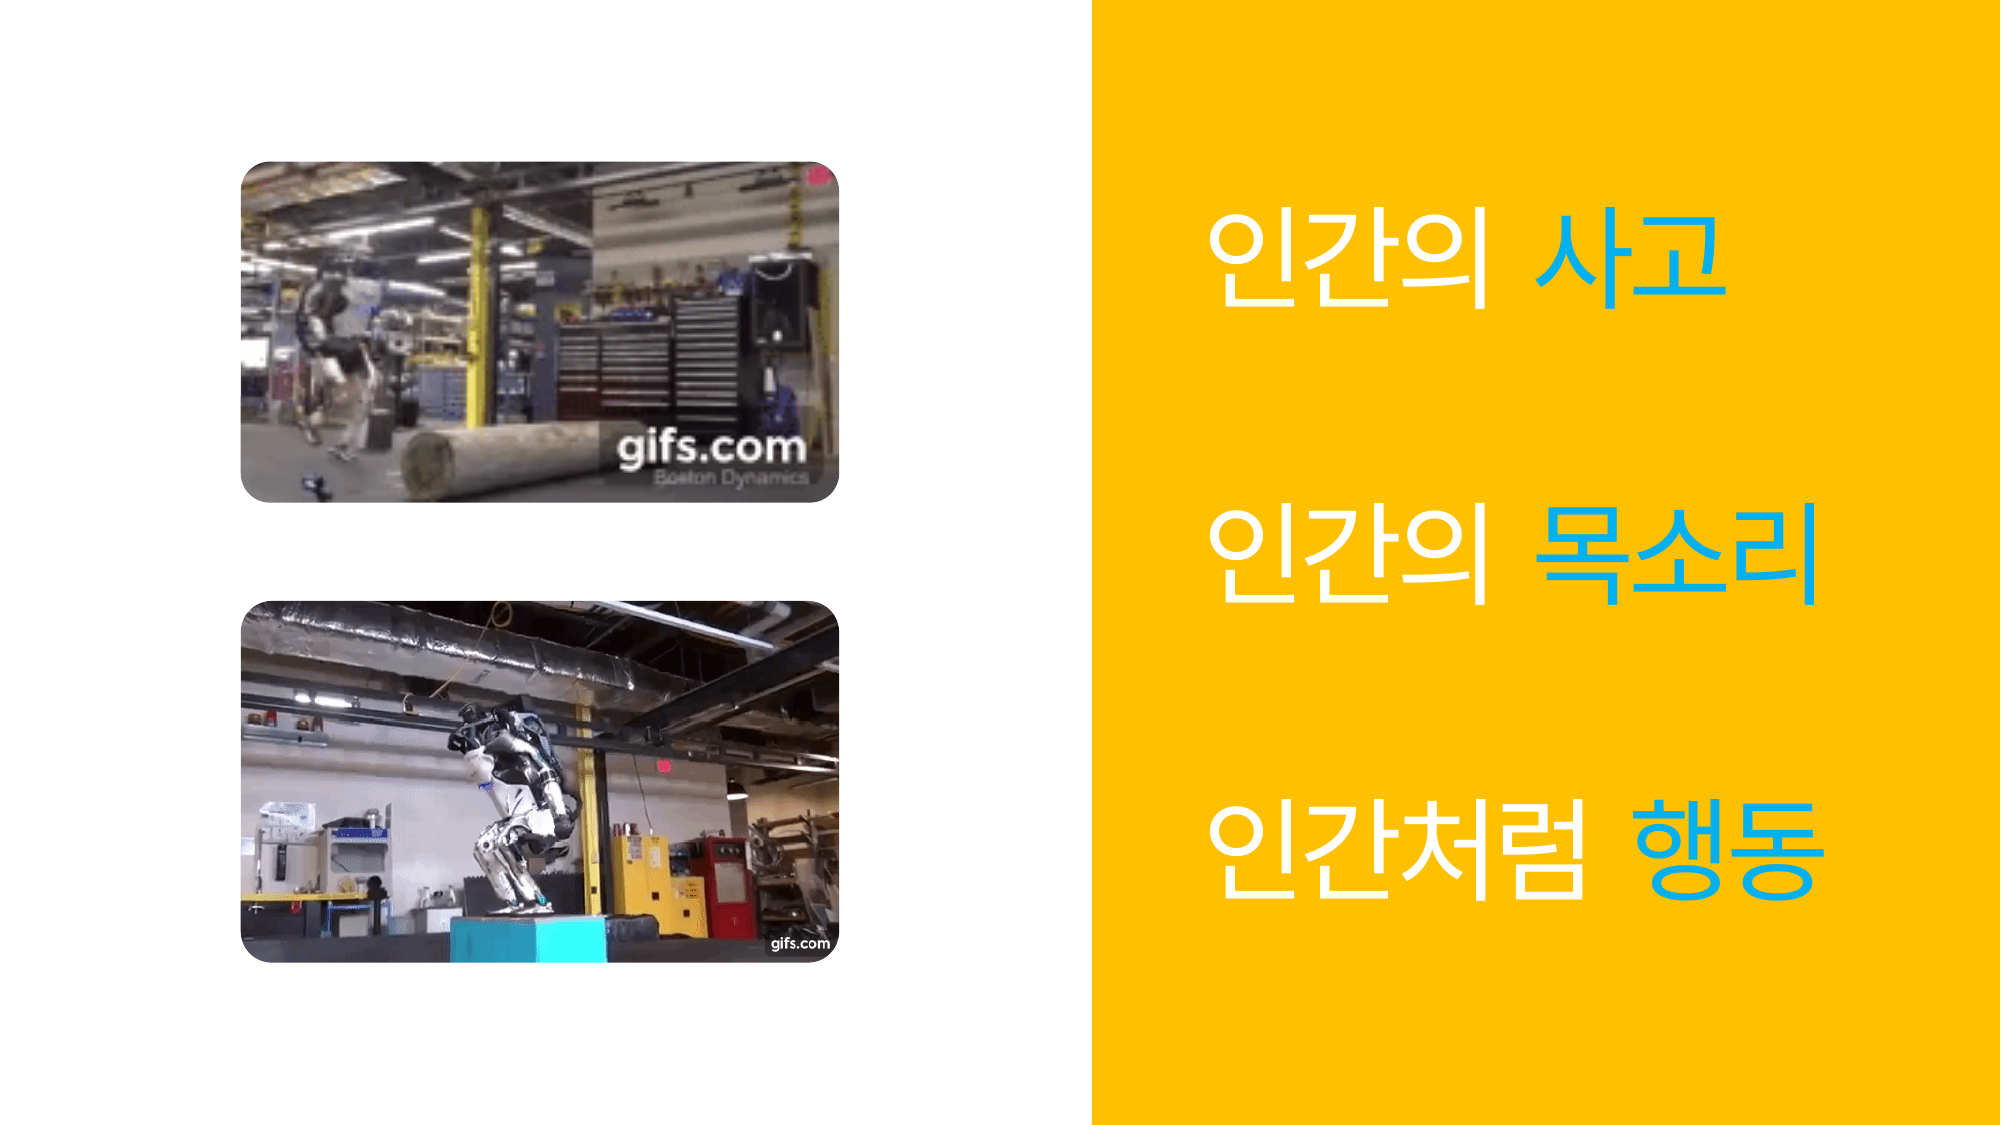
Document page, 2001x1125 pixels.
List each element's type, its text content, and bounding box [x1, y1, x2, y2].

picture [240, 161, 840, 503]
picture [240, 600, 840, 963]
text_box [1091, 0, 2000, 1125]
text_box 인간의 사고 [1187, 180, 1905, 331]
text_box 인간의 목소리 [1187, 476, 1905, 627]
text_box 인간처럼 행동 [1187, 772, 1905, 923]
